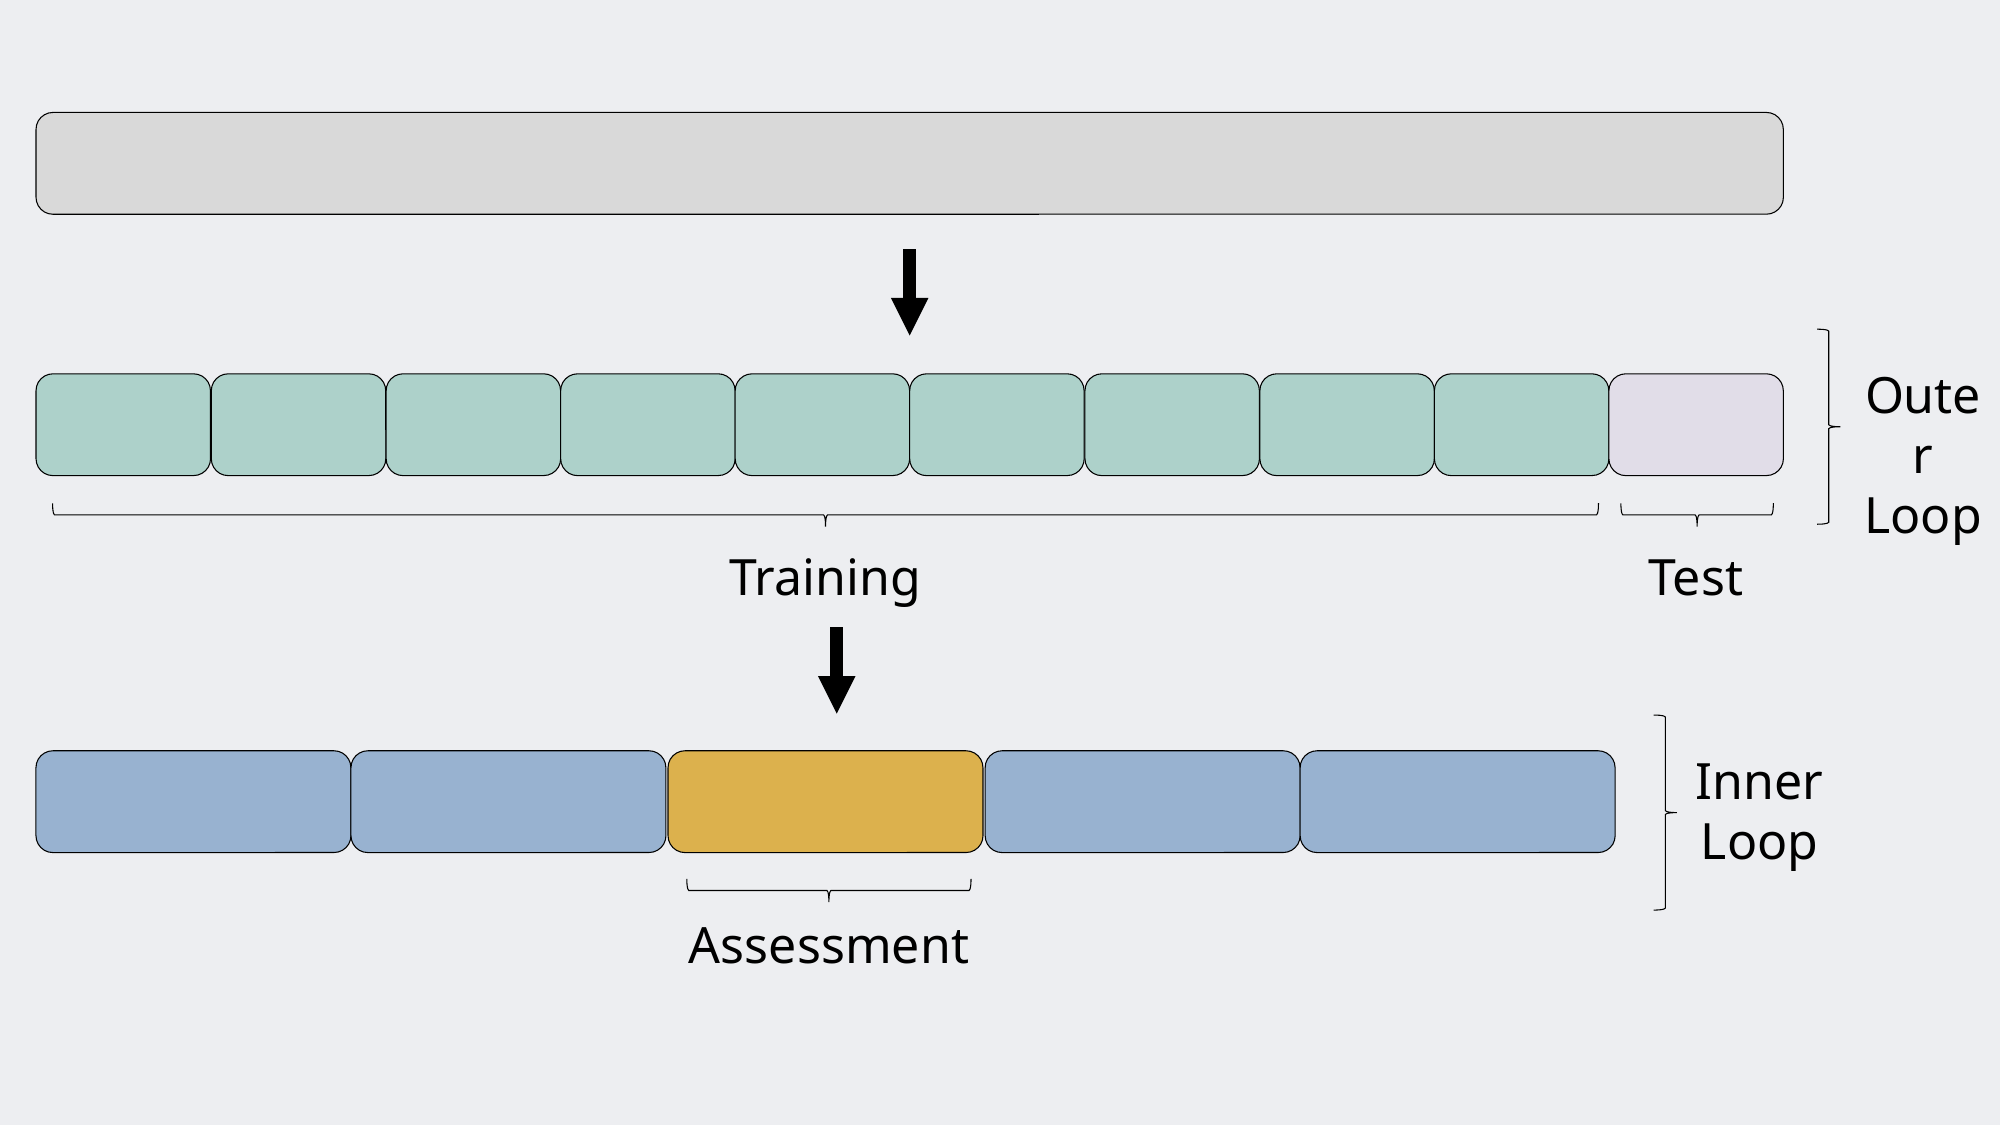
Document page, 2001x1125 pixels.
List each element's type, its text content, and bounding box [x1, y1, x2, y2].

text_box Inner Loop [1805, 742, 1839, 878]
text_box [1817, 328, 1841, 525]
text_box Outer Loop [1844, 356, 2000, 552]
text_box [35, 112, 1805, 983]
